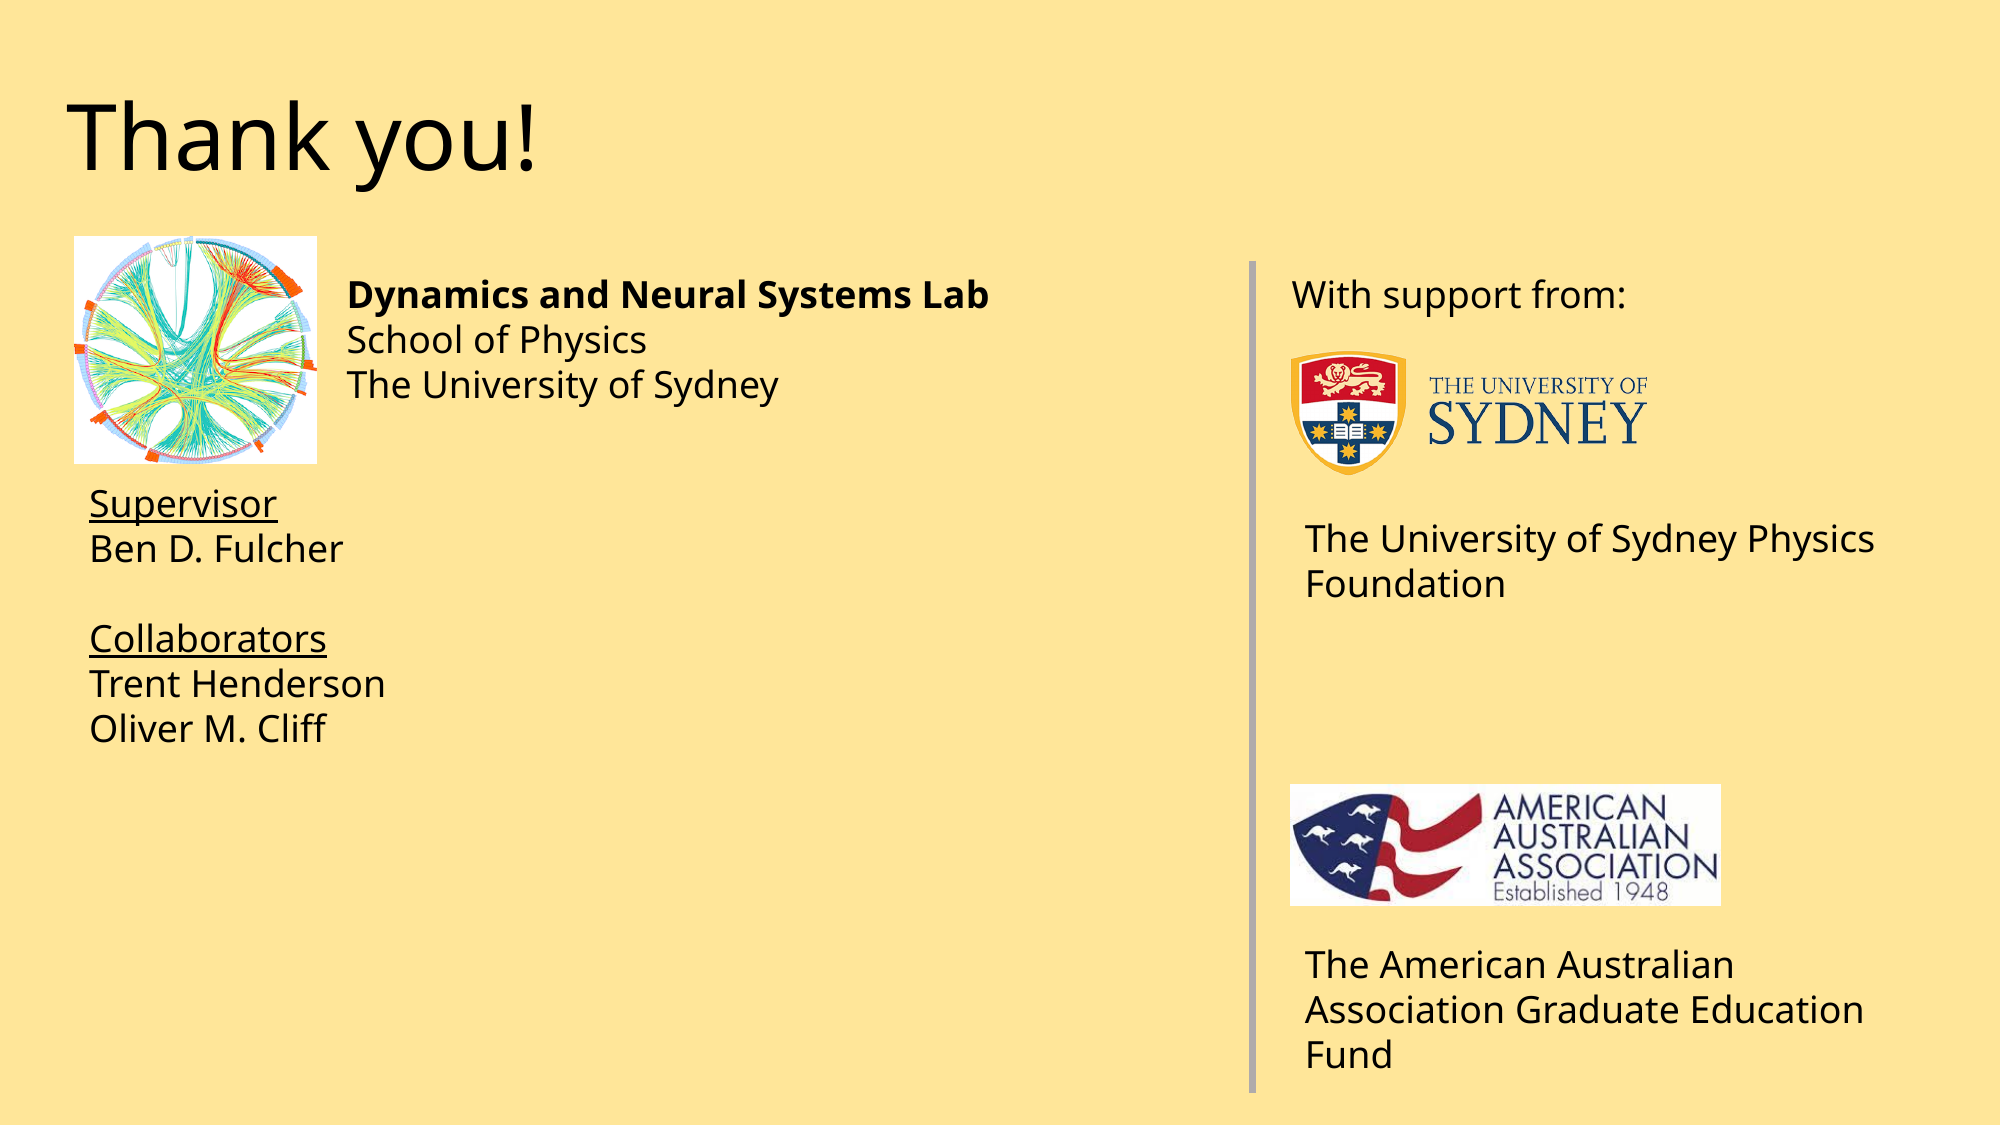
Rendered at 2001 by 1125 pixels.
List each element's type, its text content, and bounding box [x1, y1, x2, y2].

text_box Dynamics and Neural Systems Lab School of Physics The University of Sydney [331, 263, 1164, 414]
title Thank you! [51, 31, 1777, 250]
picture [1290, 323, 1647, 503]
picture [74, 236, 317, 464]
text_box The University of Sydney Physics Foundation [1290, 507, 1945, 613]
text_box The American Australian Association Graduate Education Fund [1290, 933, 1945, 1083]
text_box Supervisor Ben D. Fulcher Collaborators Trent Henderson Oliver M. Cliff [74, 472, 729, 758]
text_box With support from: [1276, 263, 2000, 324]
picture [1290, 784, 1721, 906]
